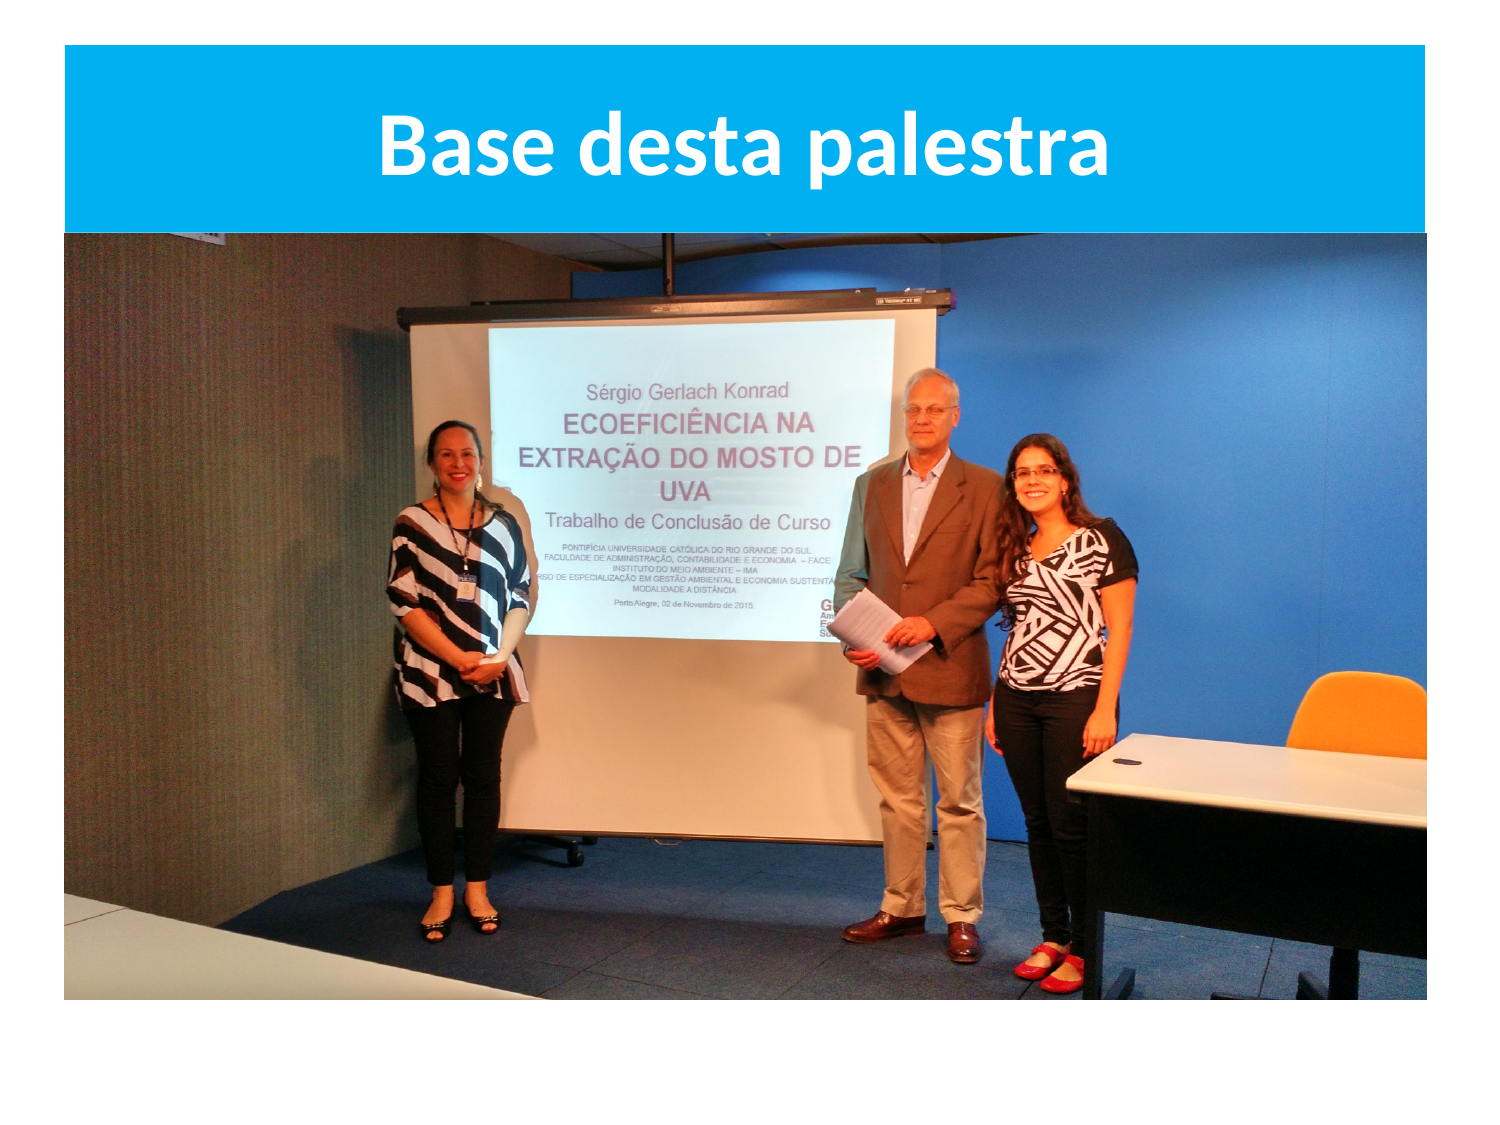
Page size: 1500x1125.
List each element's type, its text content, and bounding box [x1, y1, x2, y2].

title Base desta palestra [64, 45, 1425, 232]
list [64, 233, 1427, 1000]
